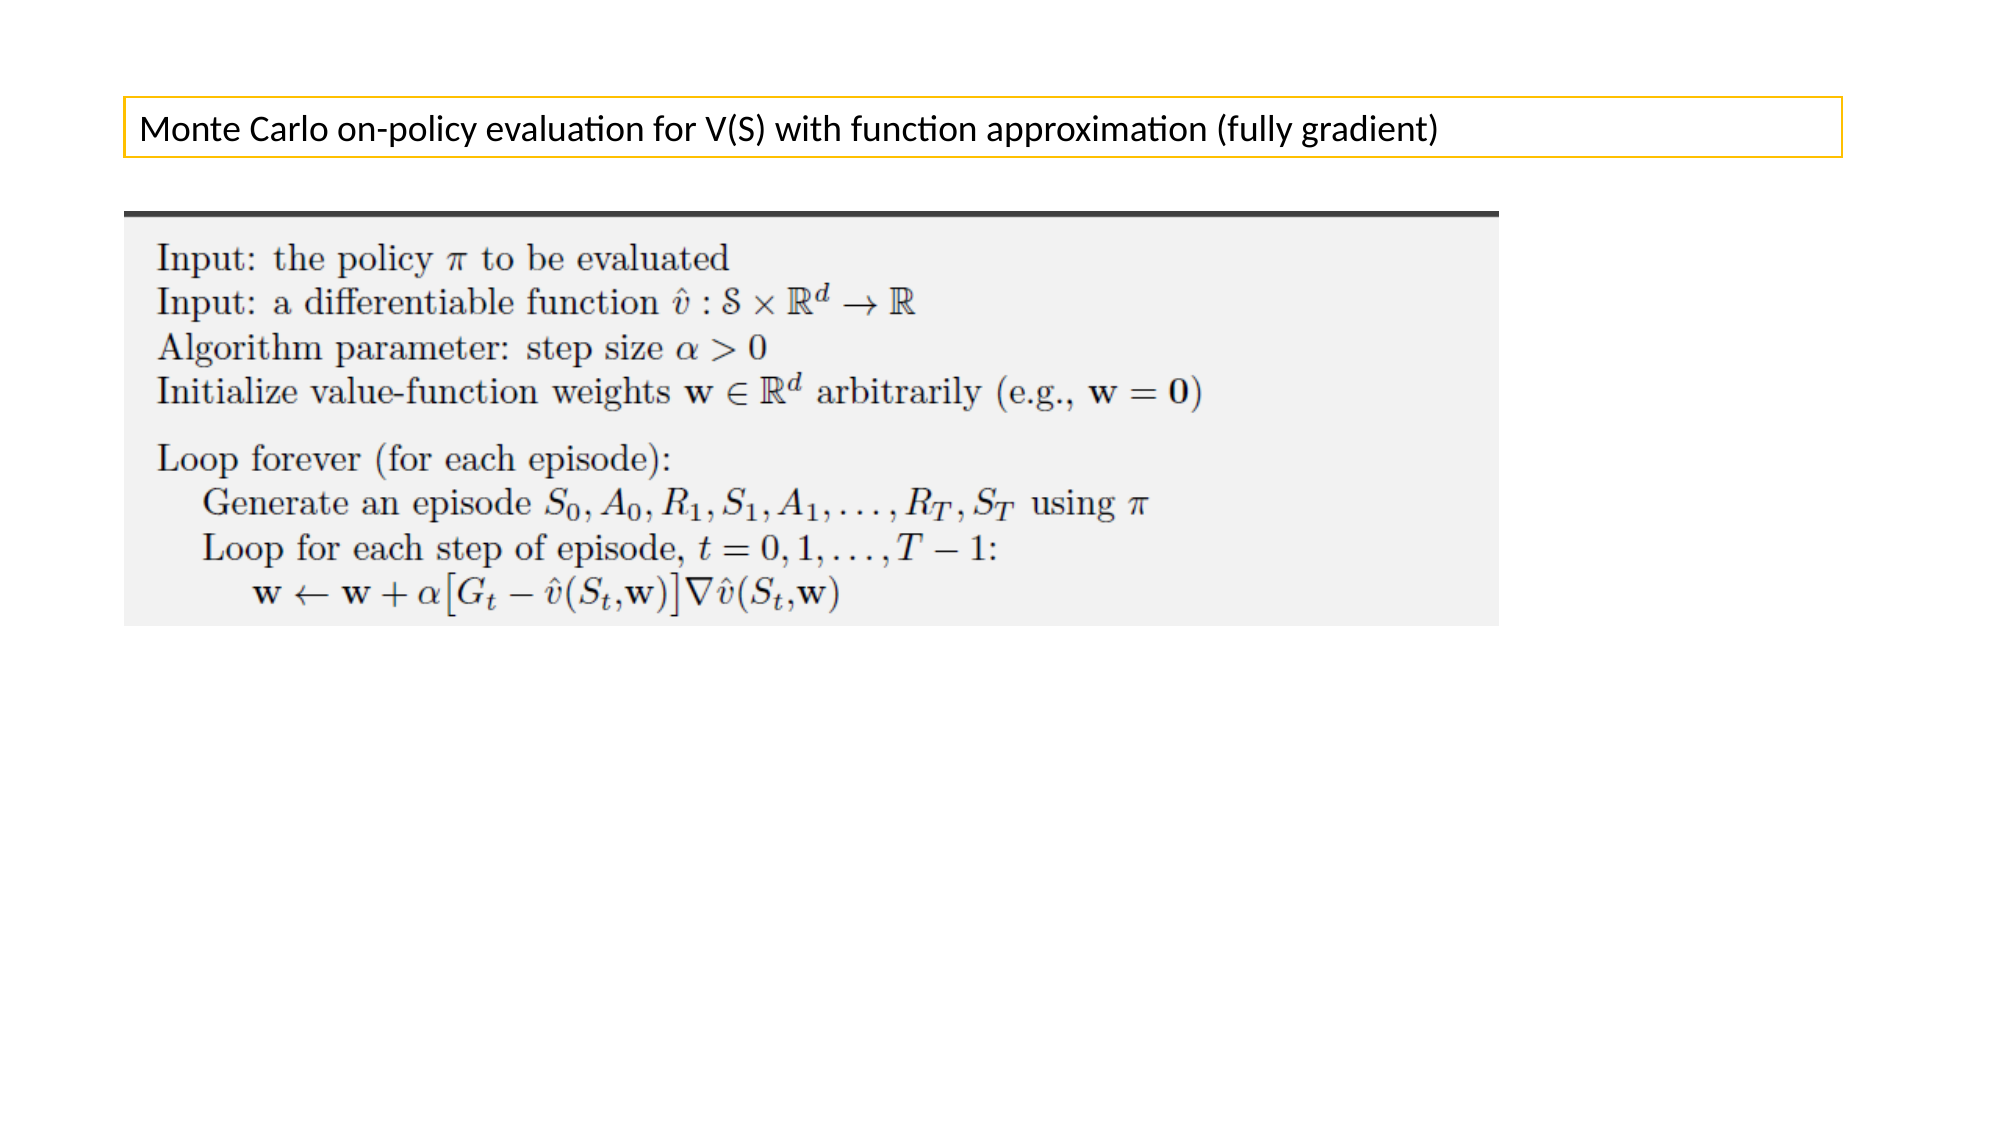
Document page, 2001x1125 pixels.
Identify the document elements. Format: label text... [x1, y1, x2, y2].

picture [124, 211, 1499, 626]
text_box Monte Carlo on-policy evaluation for V(S) with function approximation (fully gradient) [123, 96, 1843, 158]
